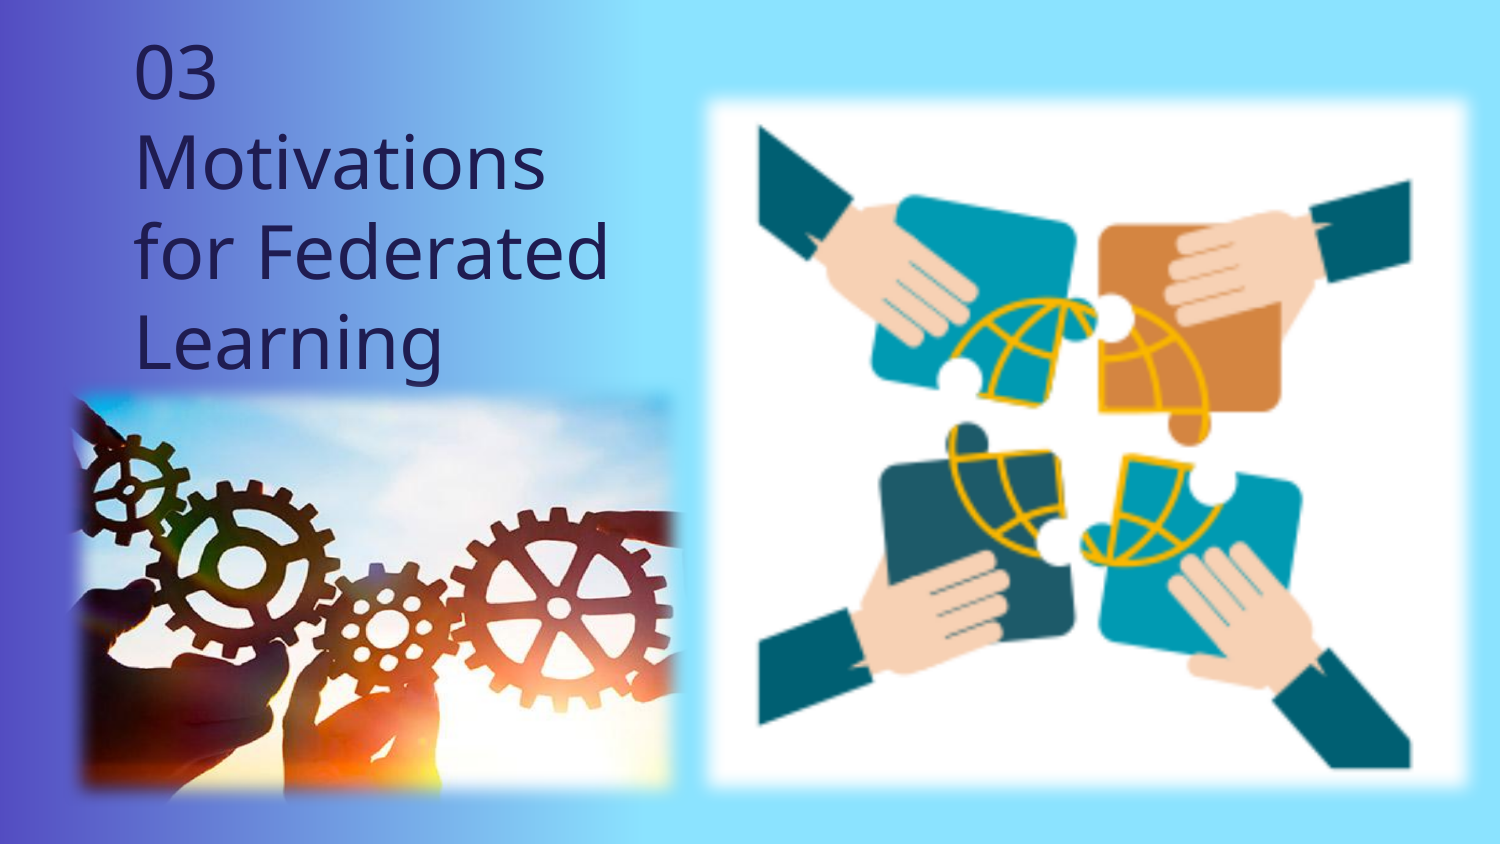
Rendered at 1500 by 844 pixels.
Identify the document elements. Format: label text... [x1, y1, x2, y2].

picture [63, 81, 1486, 807]
title 03 Motivations for Federated Learning [118, 12, 635, 376]
